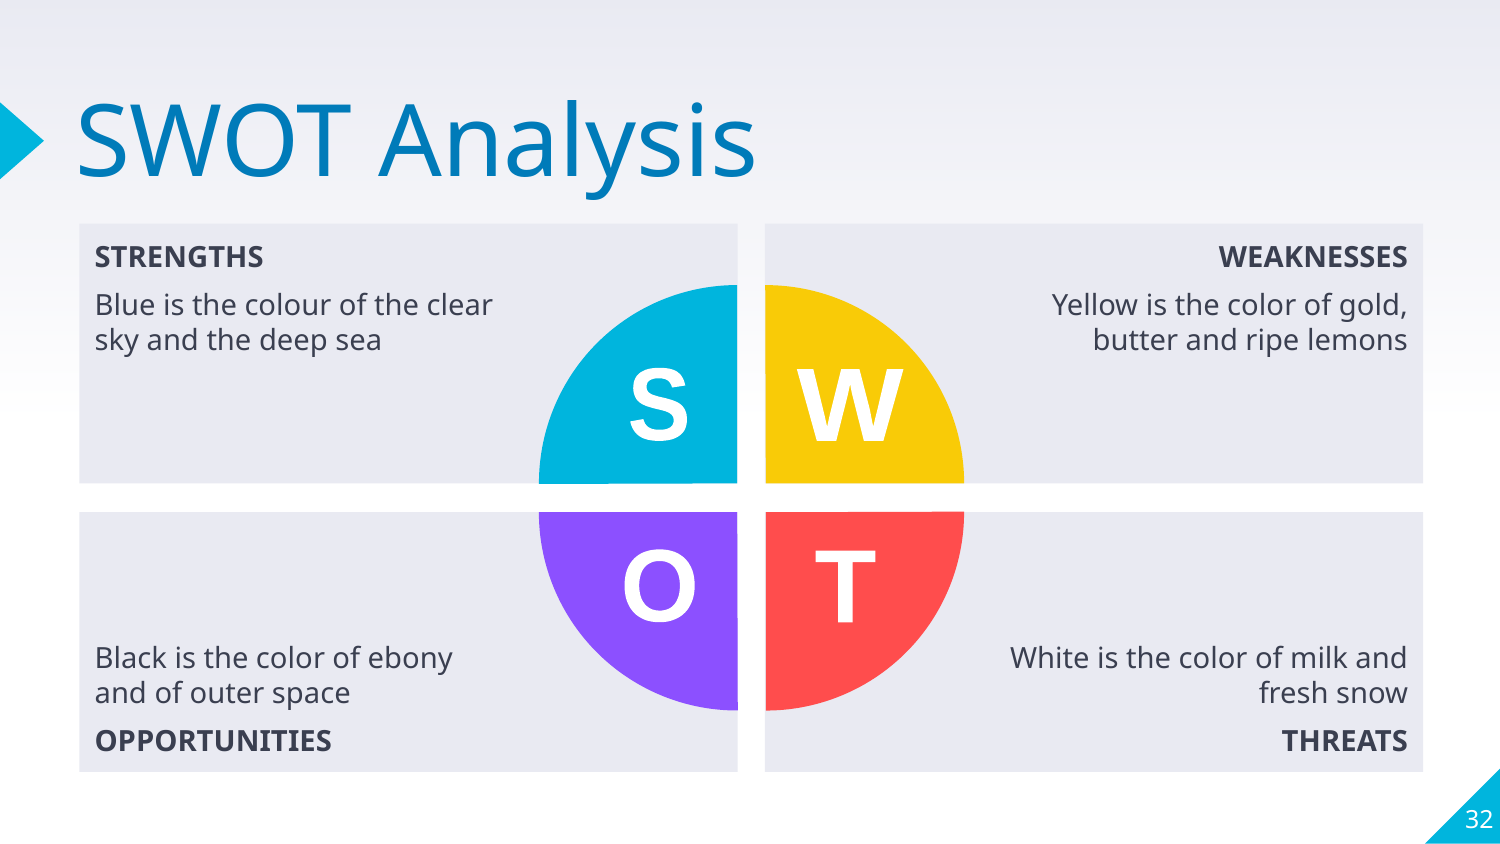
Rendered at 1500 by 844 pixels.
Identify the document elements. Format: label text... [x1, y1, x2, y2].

text_box [765, 511, 965, 711]
text_box [765, 285, 965, 484]
text_box White is the color of milk and fresh snow THREATS [764, 512, 1424, 772]
text_box [538, 285, 738, 484]
text_box WEAKNESSES Yellow is the color of gold, butter and ripe lemons [764, 223, 1424, 484]
title SWOT Analysis [75, 99, 1001, 277]
text_box [538, 512, 738, 711]
slide_number 32 [1418, 760, 1494, 838]
text_box STRENGTHS Blue is the colour of the clear sky and the deep sea [79, 223, 738, 484]
text_box Black is the color of ebony and of outer space OPPORTUNITIES [79, 512, 738, 772]
